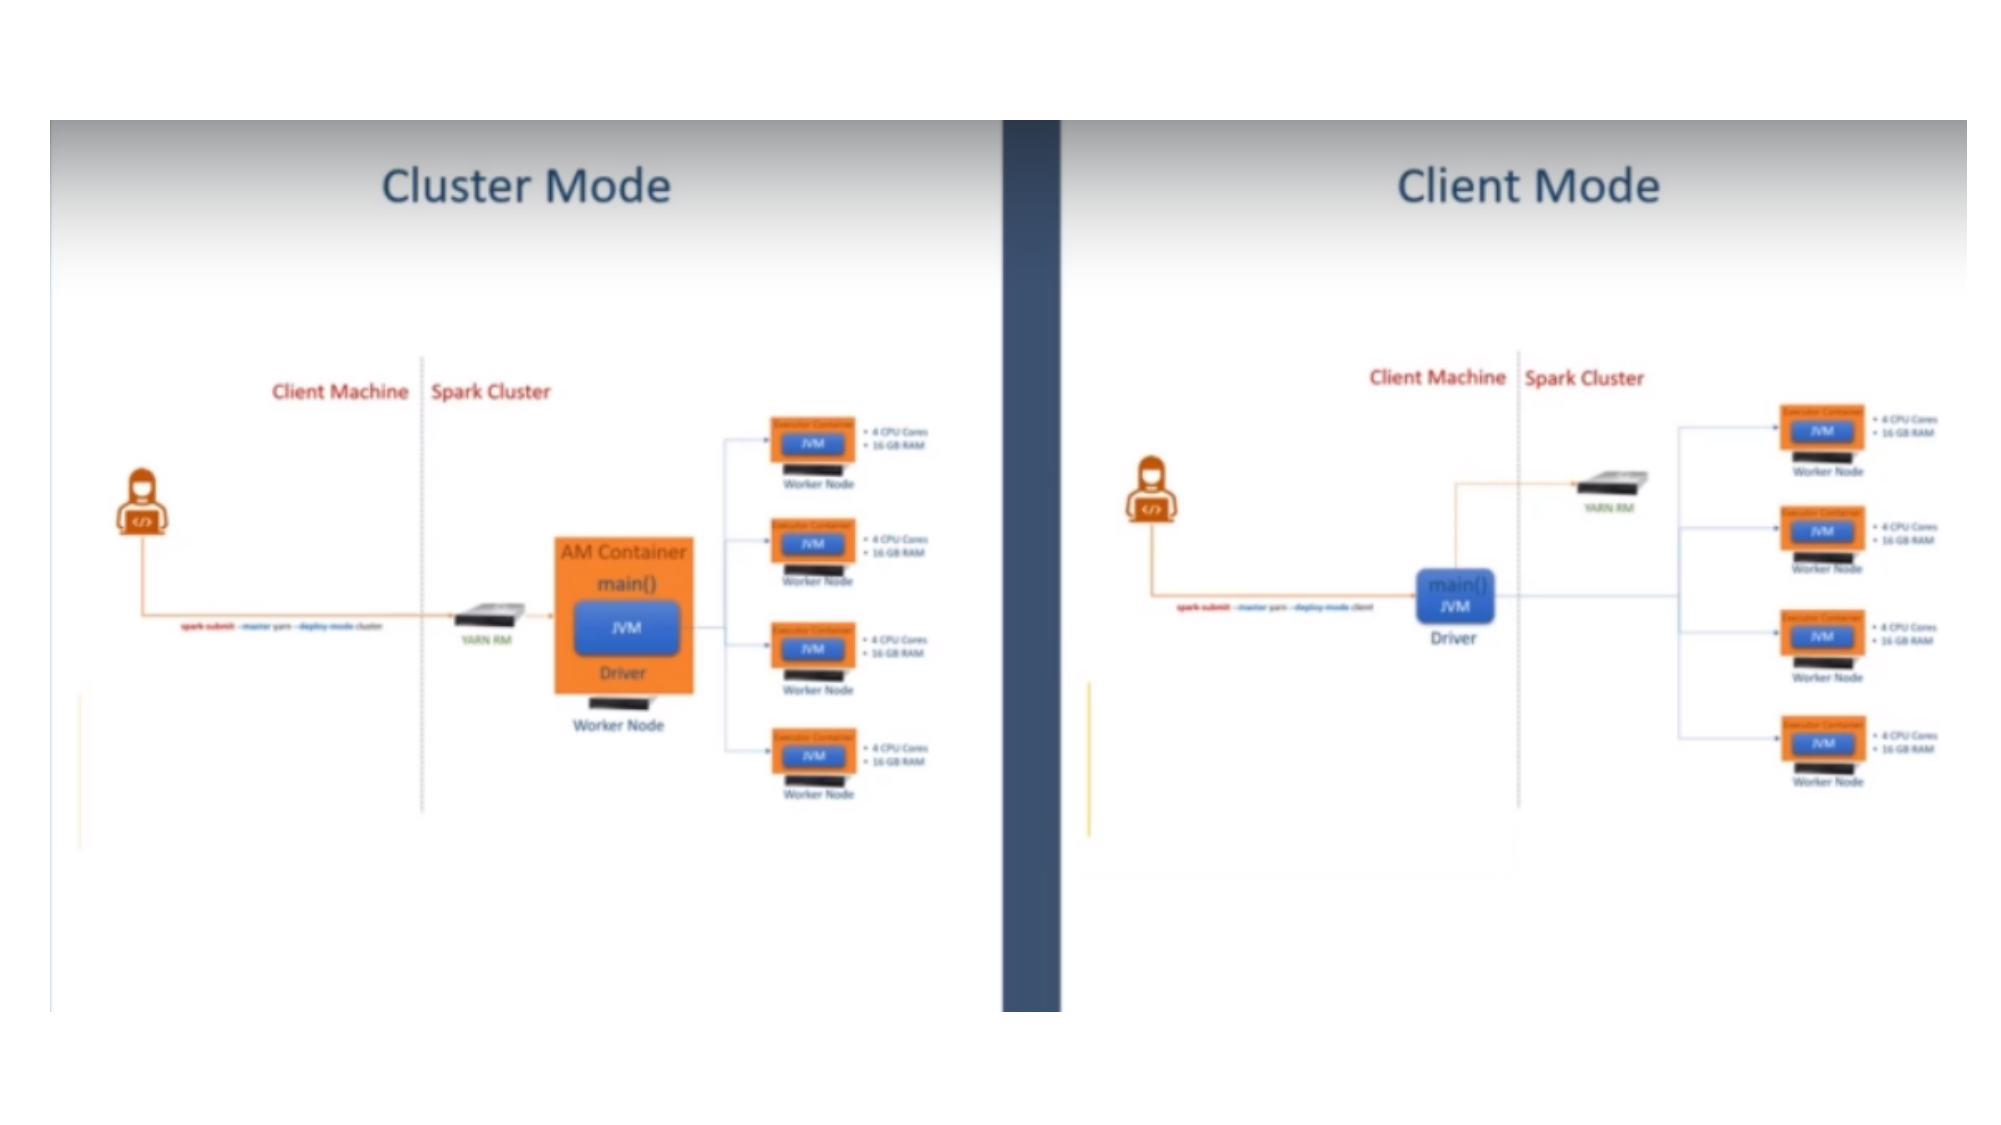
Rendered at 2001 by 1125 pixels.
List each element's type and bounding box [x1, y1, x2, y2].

picture [50, 120, 1967, 1013]
